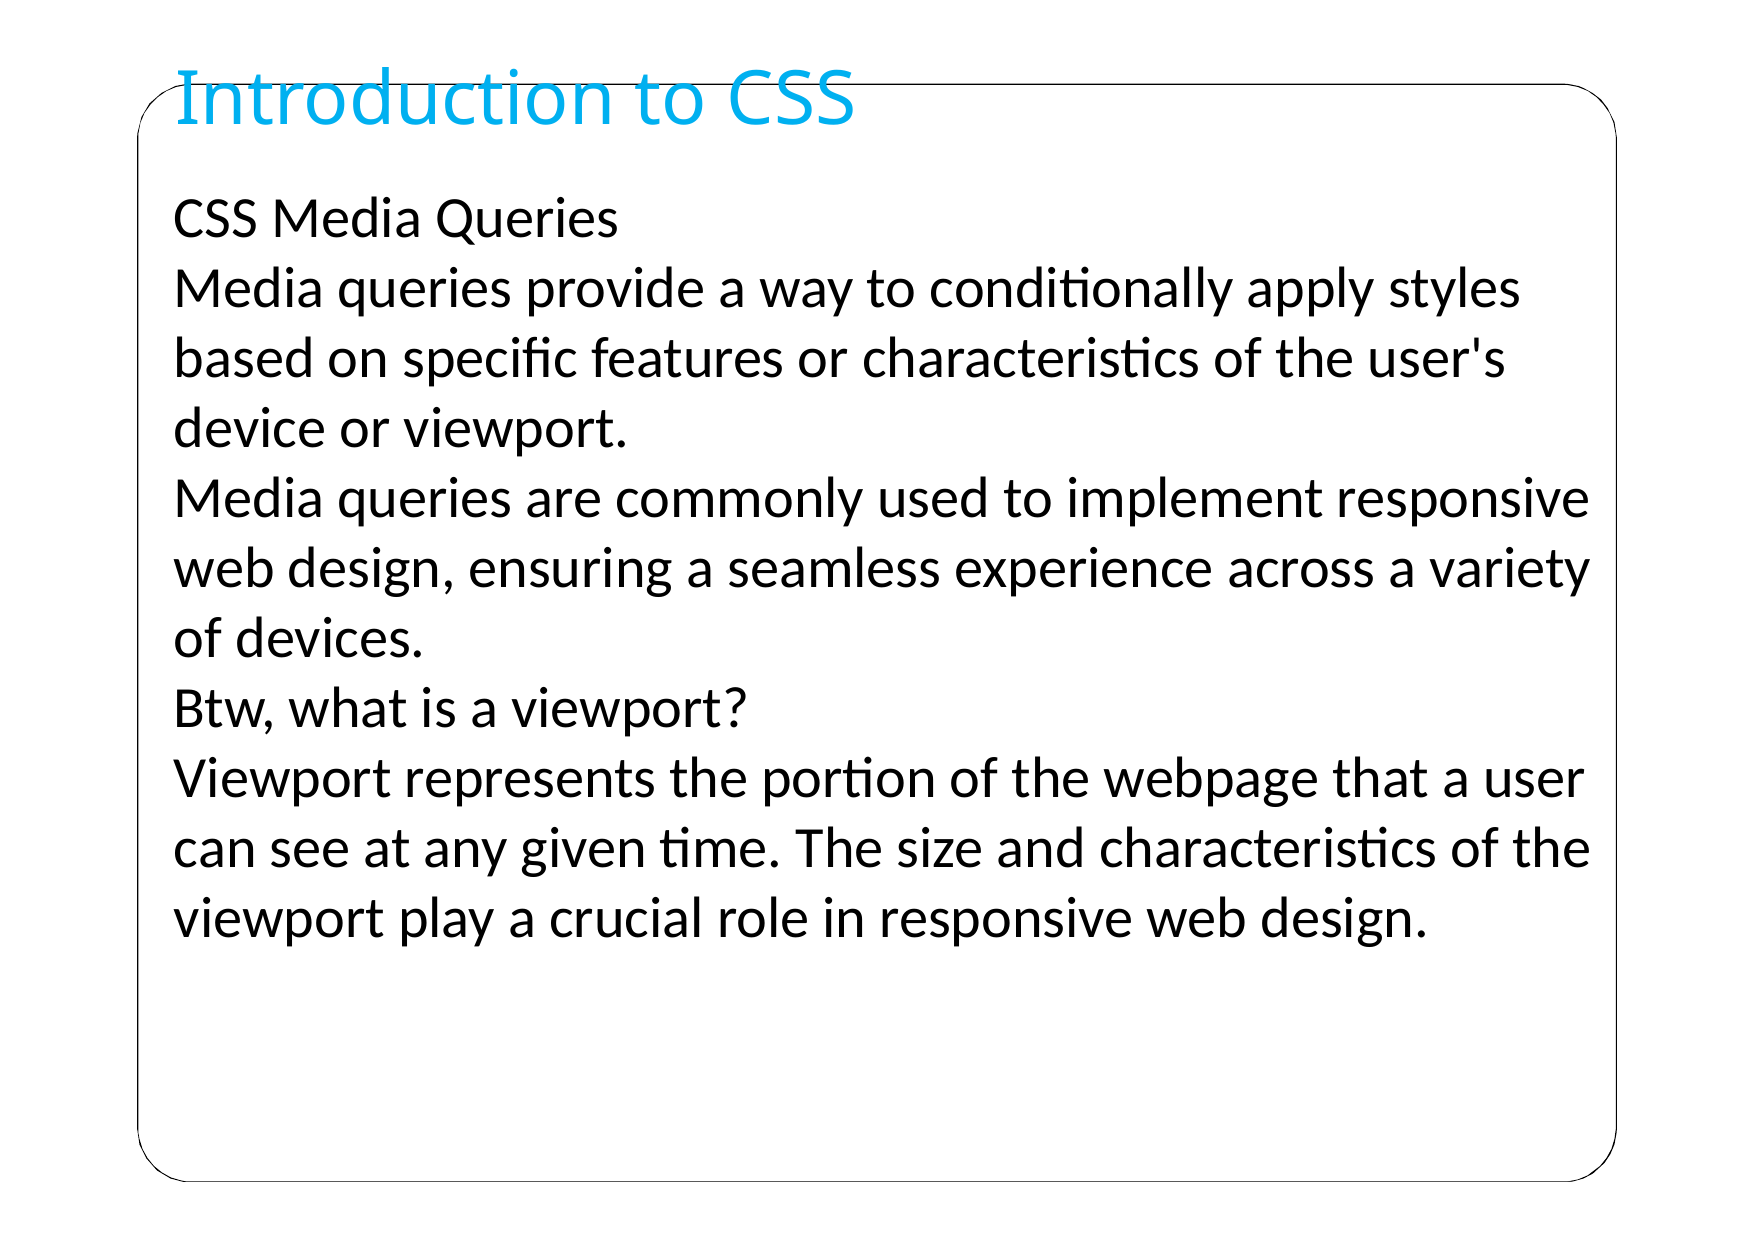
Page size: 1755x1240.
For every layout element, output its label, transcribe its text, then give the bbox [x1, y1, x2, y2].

list CSS Media Queries Media queries provide a way to conditionally apply styles based on specific features or characteristics of the user's device or viewport. Media queries are commonly used to implement responsive web design, ensuring a seamless experience across a variety of devices. Btw, what is a viewport? Viewport represents the portion of the webpage that a user can see at any given time. The size and characteristics of the viewport play a crucial role in responsive web design. [173, 179, 1603, 1171]
title Introduction to CSS [175, 49, 1667, 141]
